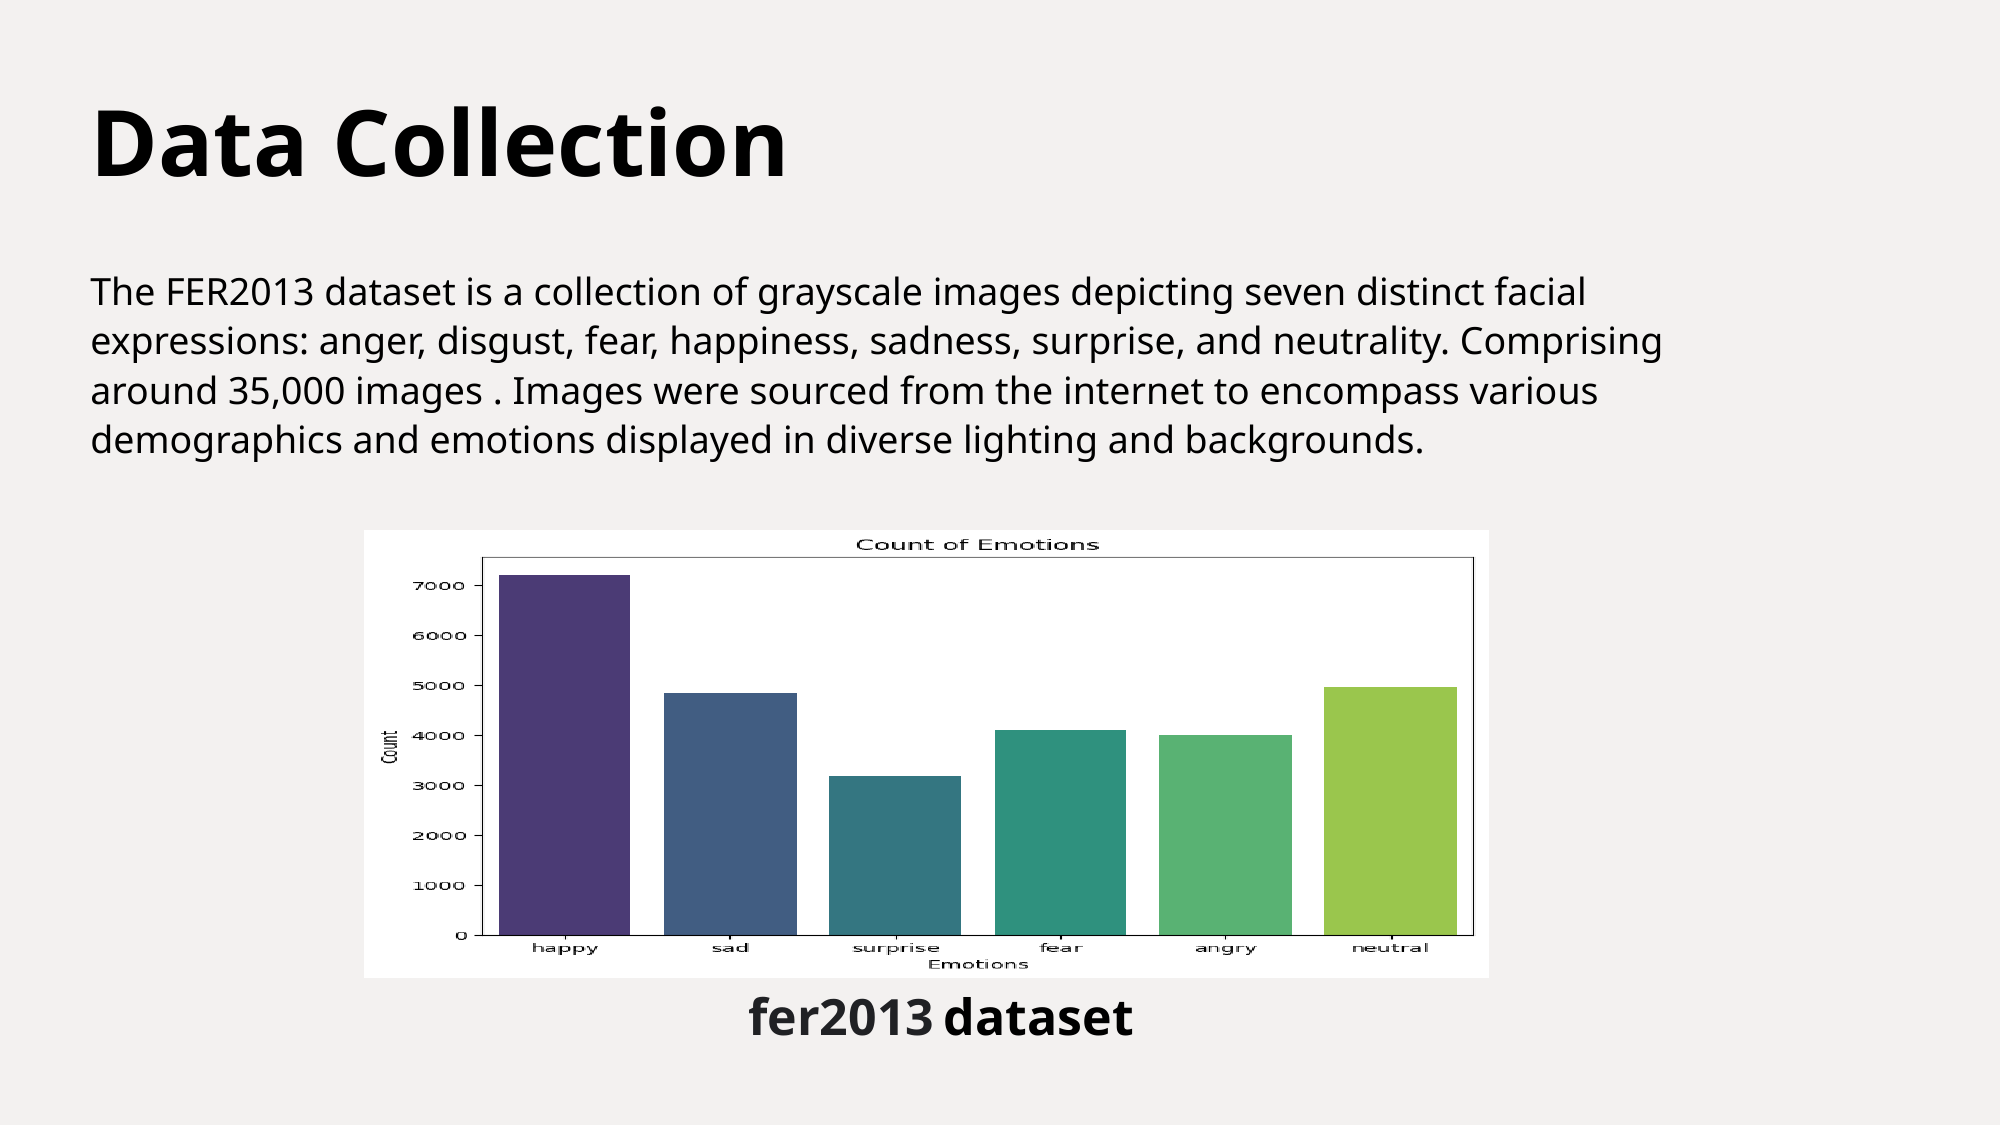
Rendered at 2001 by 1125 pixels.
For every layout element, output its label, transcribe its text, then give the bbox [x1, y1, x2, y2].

picture [364, 530, 1489, 978]
title Data Collection [75, 20, 917, 204]
list The FER2013 dataset is a collection of grayscale images depicting seven distinct facial expressions: anger, disgust, fear, happiness, sadness, surprise, and neutrality. Comprising around 35,000 images . Images were sourced from the internet to encompass various demographics and emotions displayed in diverse lighting and backgrounds. [75, 255, 1778, 563]
text_box fer2013 dataset [724, 978, 1149, 1053]
